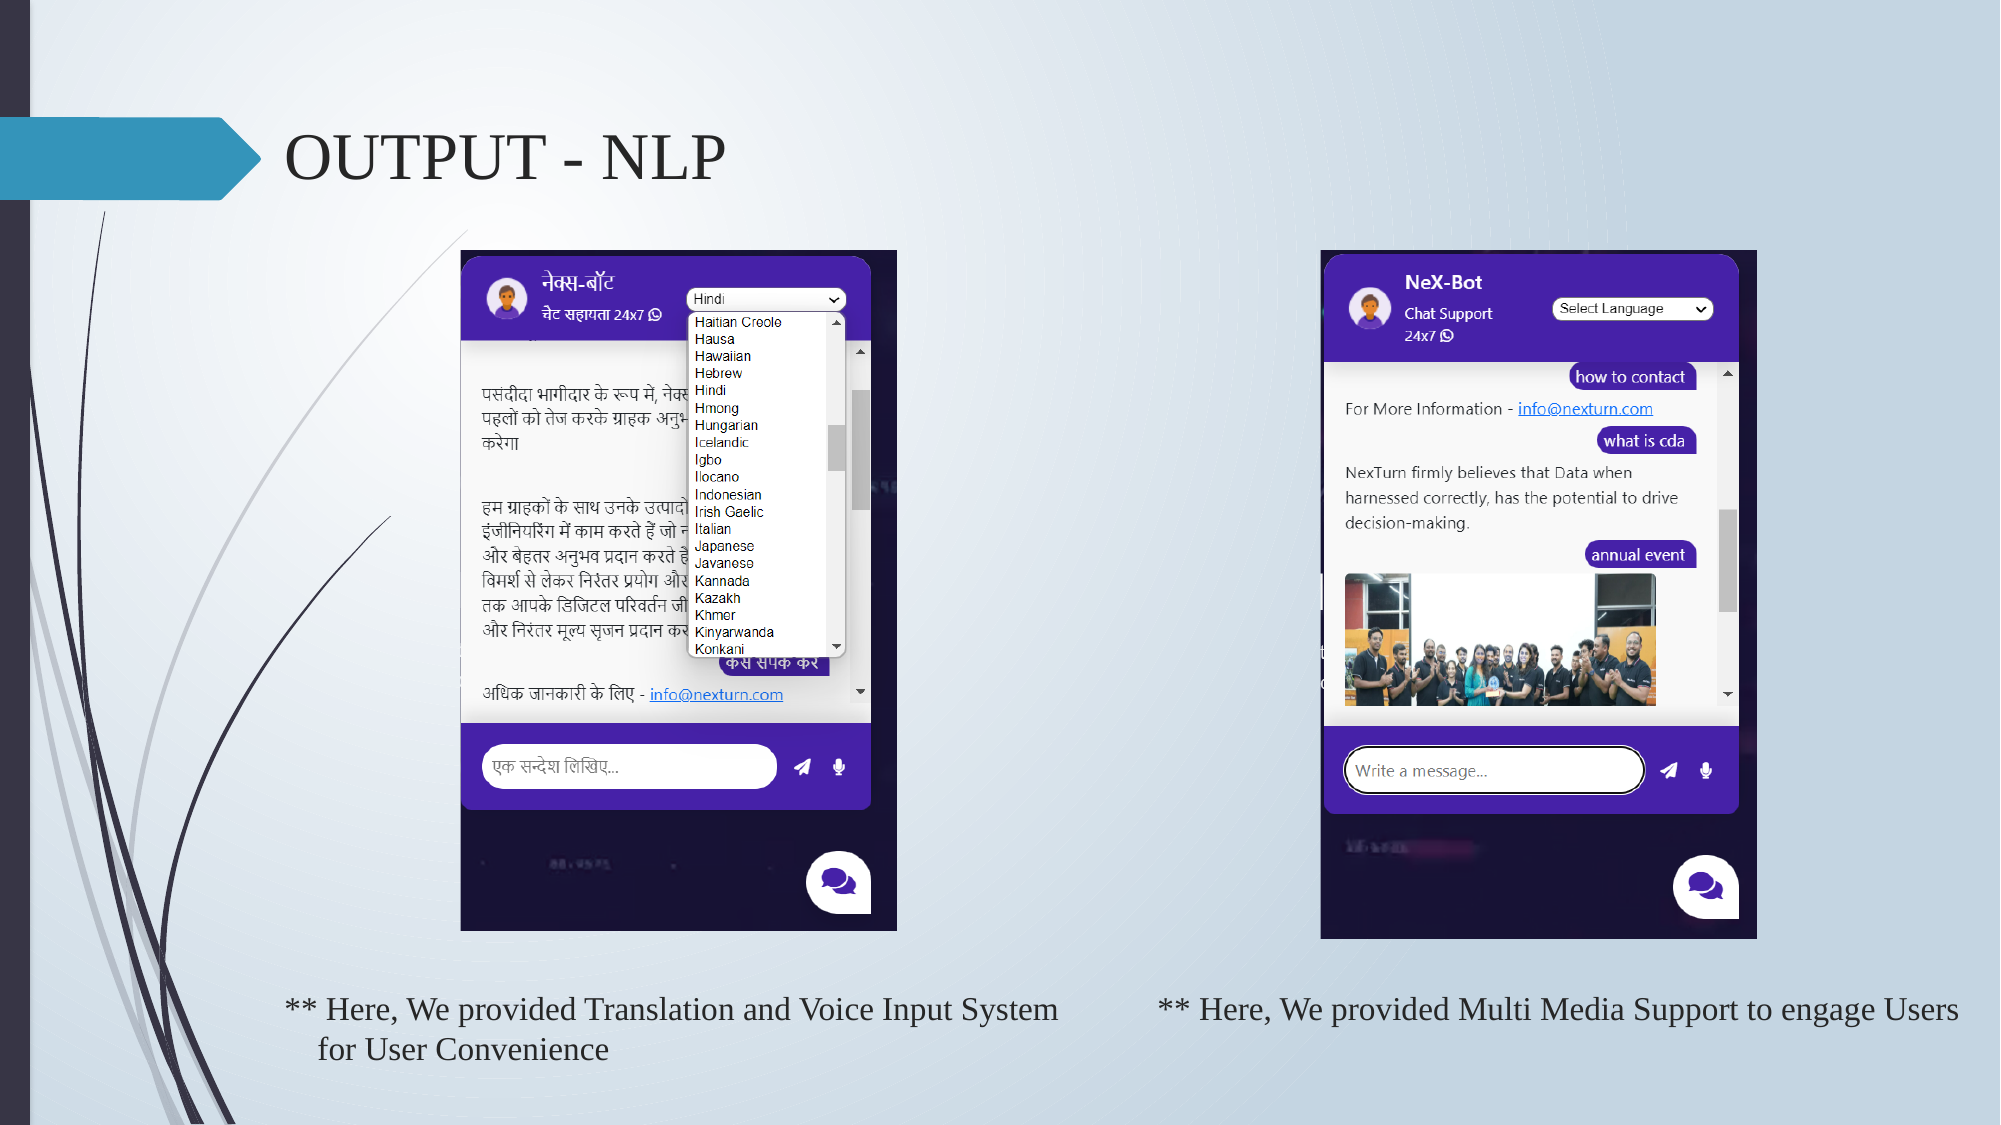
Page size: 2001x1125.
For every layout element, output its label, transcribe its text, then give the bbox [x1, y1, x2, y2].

text_box ** Here, We provided Translation and Voice Input System for User Convenience [269, 979, 1996, 1125]
title OUTPUT - NLP [269, 105, 1996, 251]
picture [460, 250, 898, 931]
picture [1320, 250, 1758, 939]
